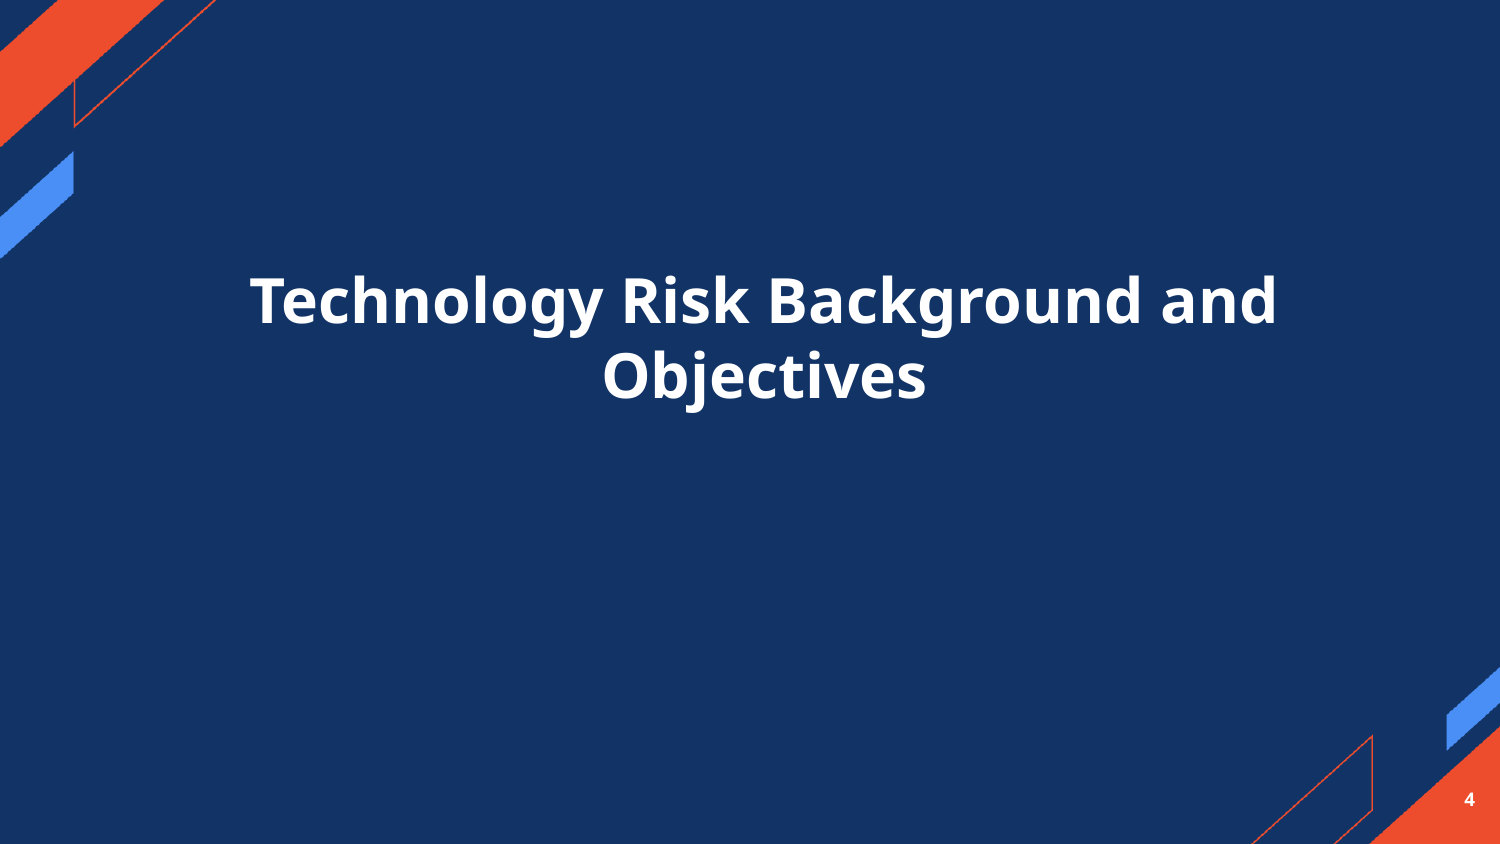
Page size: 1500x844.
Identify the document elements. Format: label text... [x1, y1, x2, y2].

slide_number ‹#› [1439, 784, 1500, 844]
title Technology Risk Background and Objectives [90, 297, 1440, 494]
picture [0, 0, 1500, 844]
